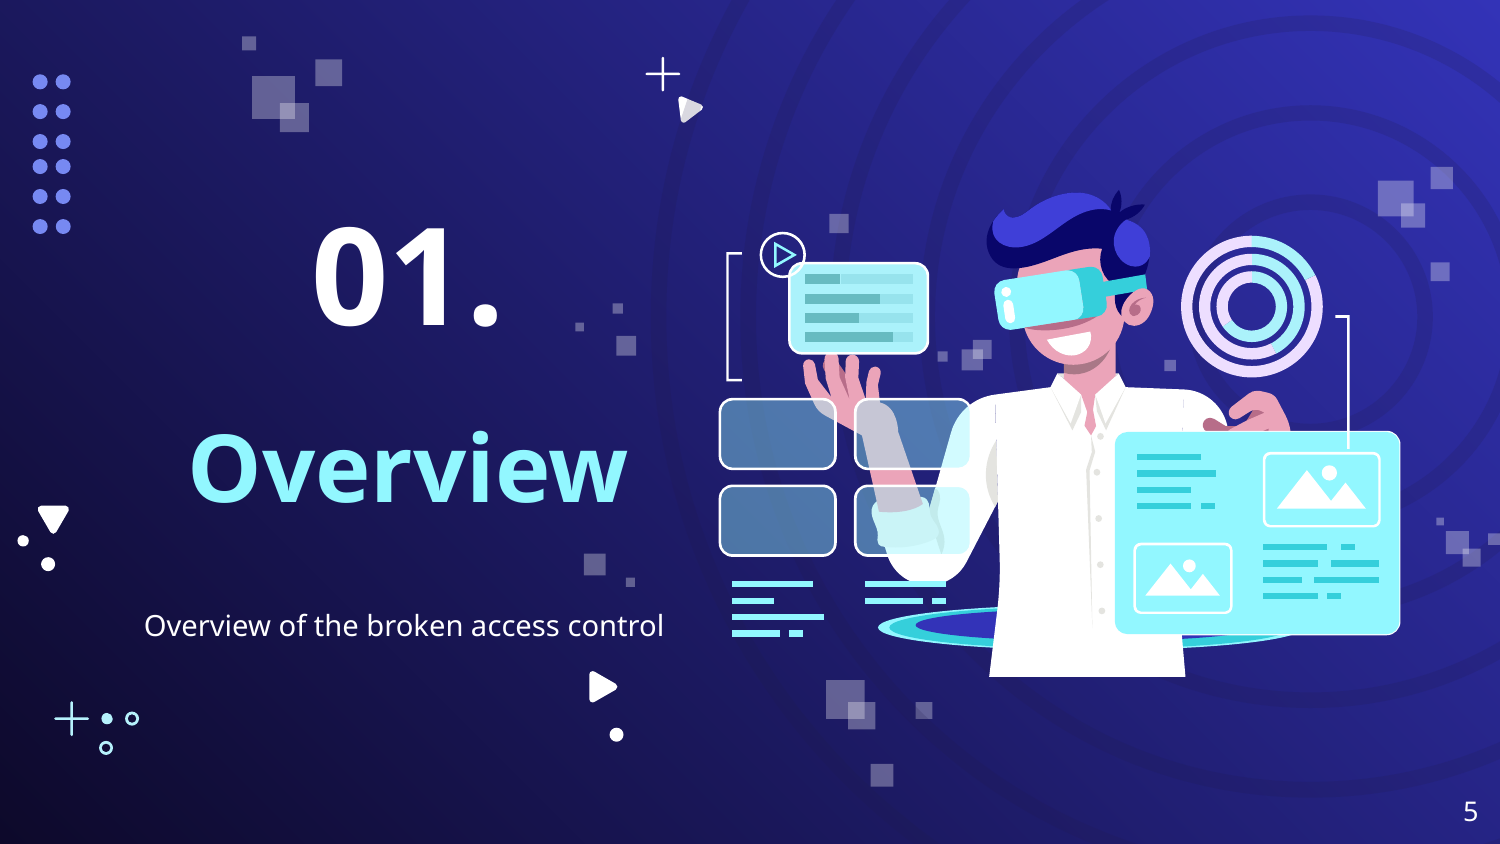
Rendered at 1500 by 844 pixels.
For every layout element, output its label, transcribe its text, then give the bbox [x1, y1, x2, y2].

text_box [53, 700, 140, 756]
slide_number ‹#› [1403, 779, 1494, 844]
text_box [574, 166, 1500, 678]
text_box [241, 36, 343, 133]
title 01. [284, 202, 532, 341]
subtitle Overview of the broken access control [119, 591, 569, 659]
title Overview [119, 338, 569, 591]
